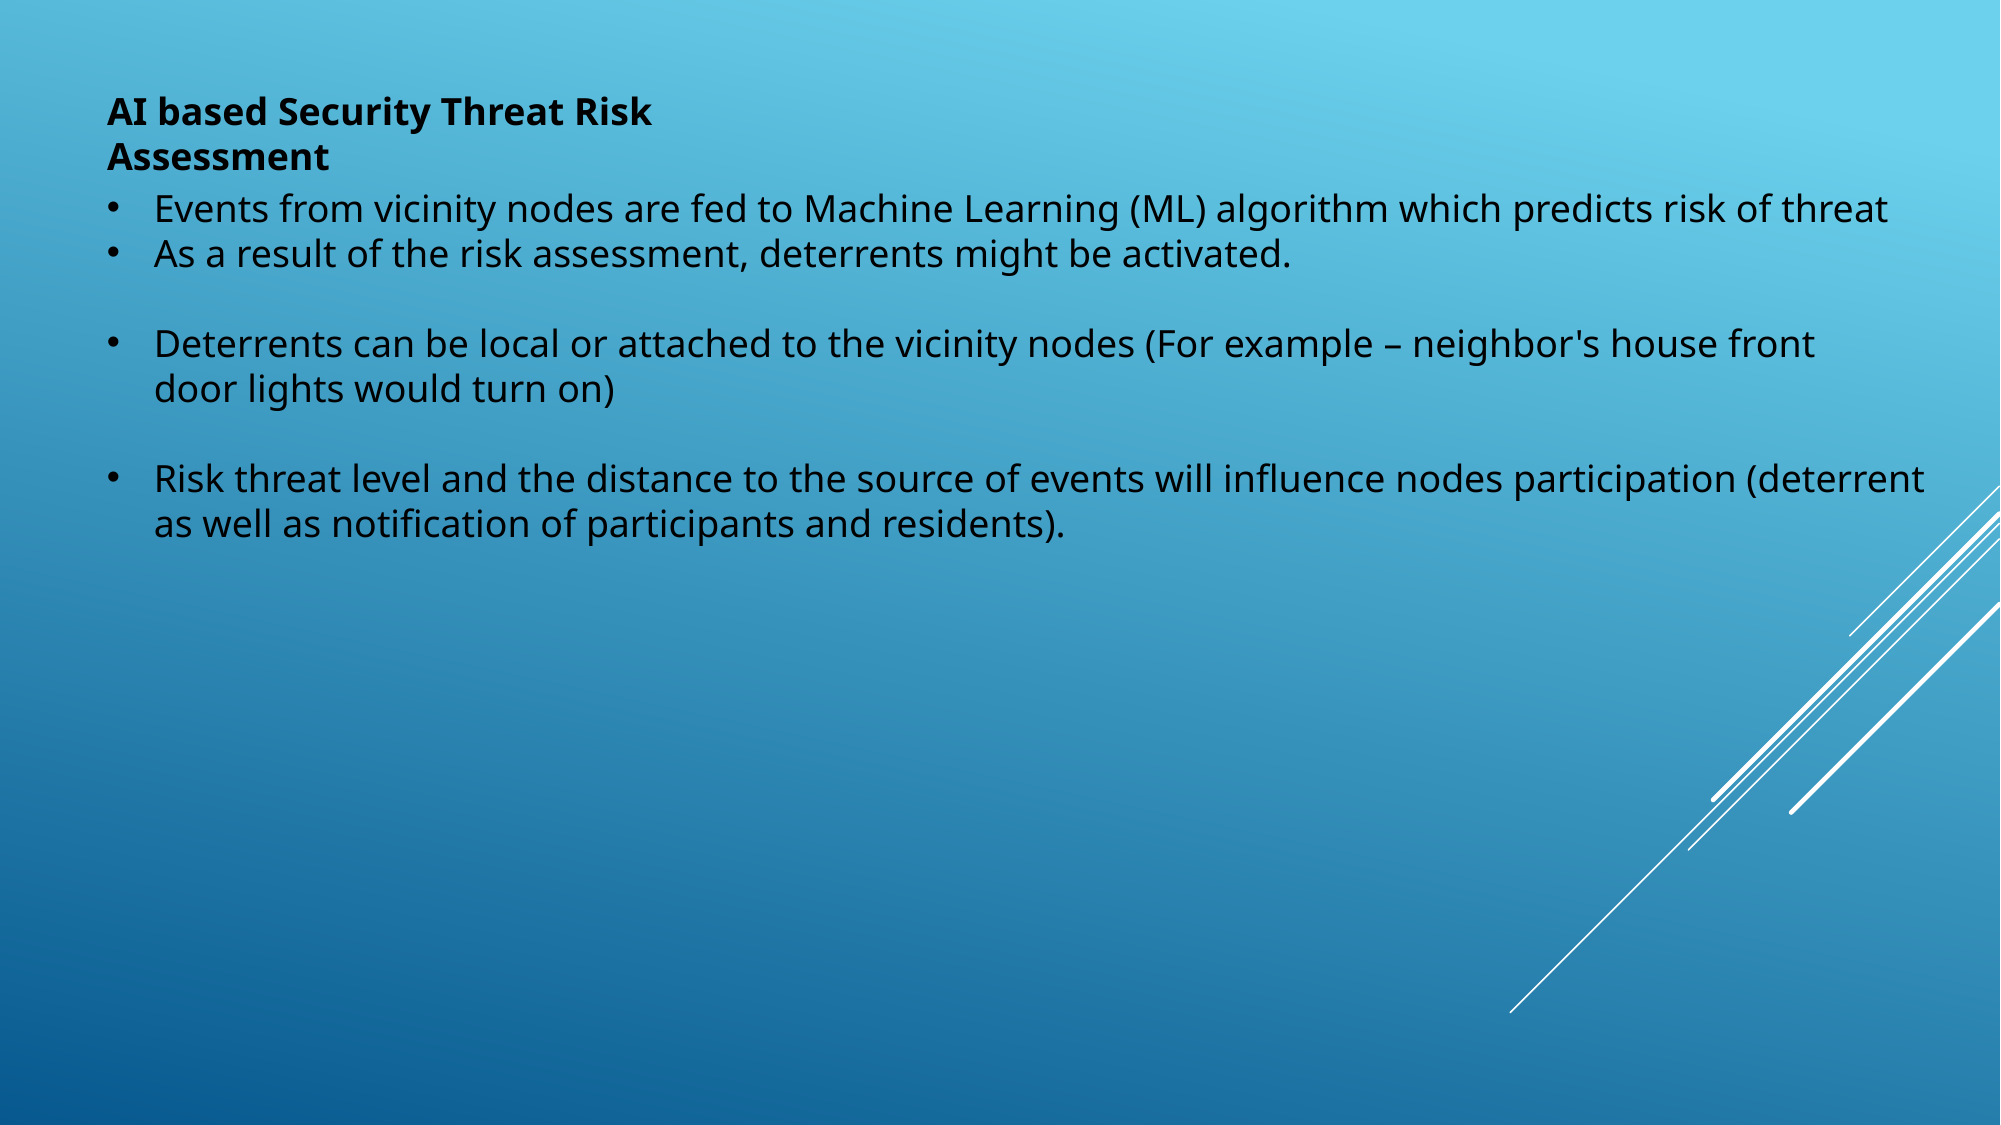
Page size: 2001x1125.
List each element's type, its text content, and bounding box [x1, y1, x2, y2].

text_box AI based Security Threat Risk Assessment [92, 79, 871, 177]
text_box Events from vicinity nodes are fed to Machine Learning (ML) algorithm which predicts risk of threat As a result of the risk assessment, deterrents might be activated. Deterrents can be local or attached to the vicinity nodes (For example – neighbor's house front door lights would turn on) Risk threat level and the distance to the source of events will influence nodes participation (deterrent as well as notification of participants and residents). [91, 177, 1946, 687]
